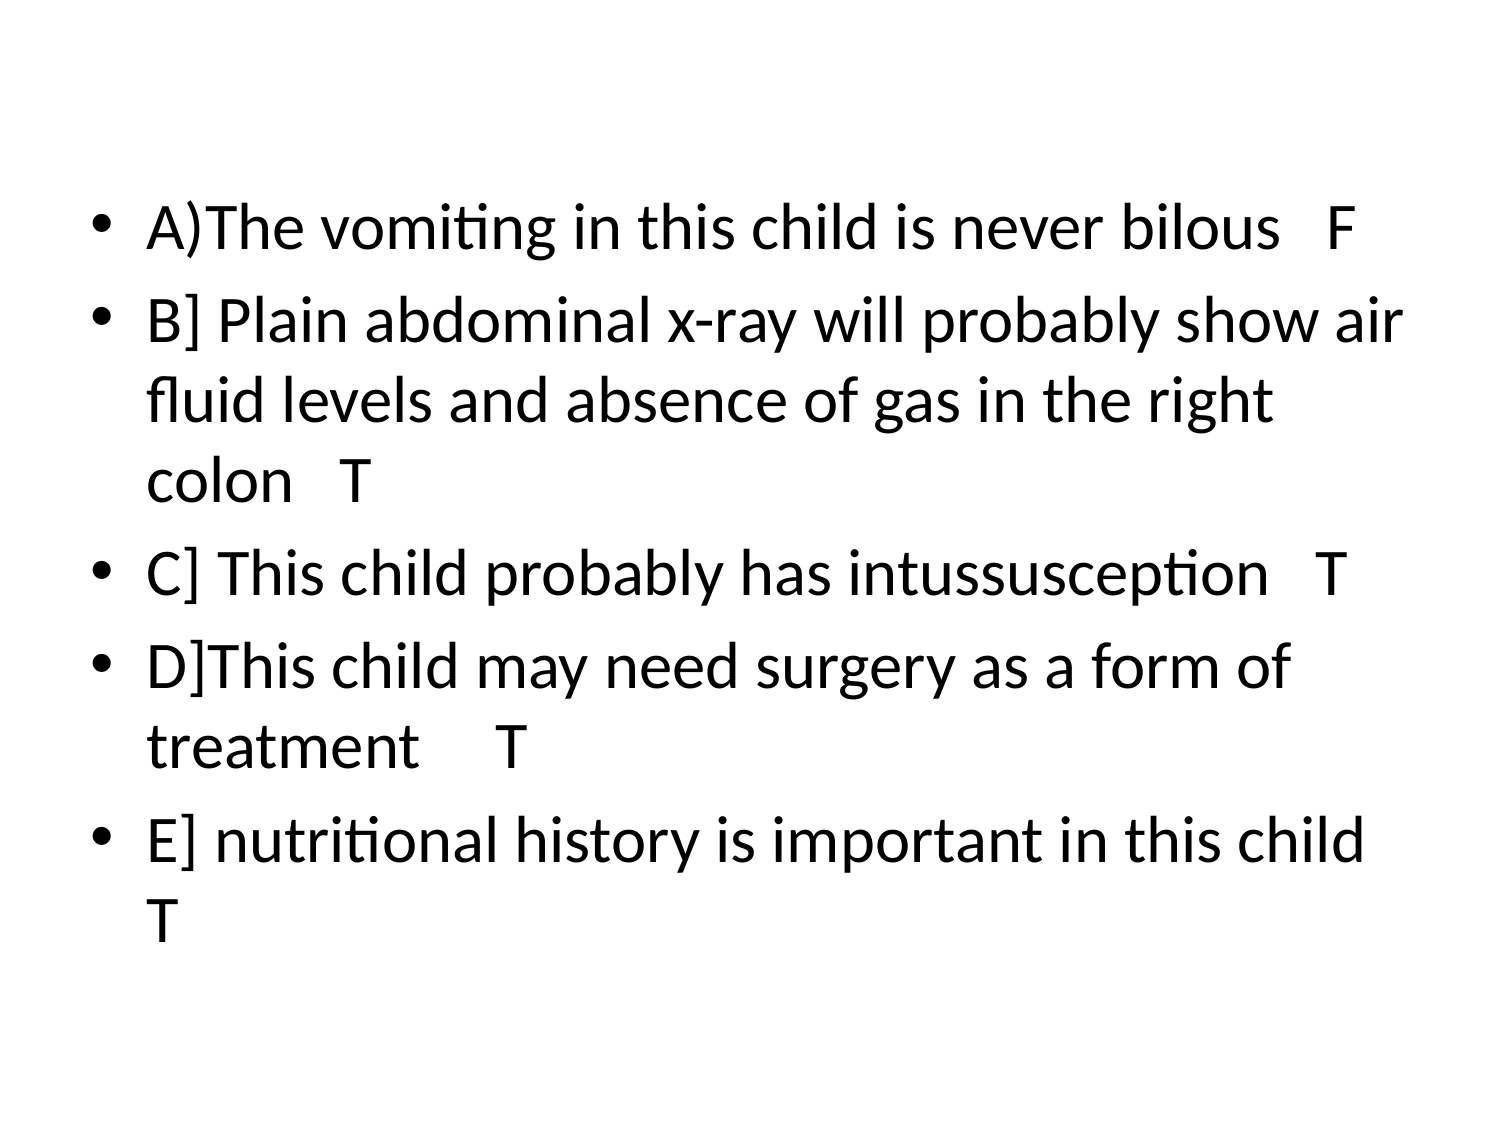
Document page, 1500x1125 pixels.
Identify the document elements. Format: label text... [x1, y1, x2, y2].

list A)The vomiting in this child is never bilous F B] Plain abdominal x-ray will probably show air fluid levels and absence of gas in the right colon T C] This child probably has intussusception T D]This child may need surgery as a form of treatment T E] nutritional history is important in this child T [75, 174, 1425, 1005]
